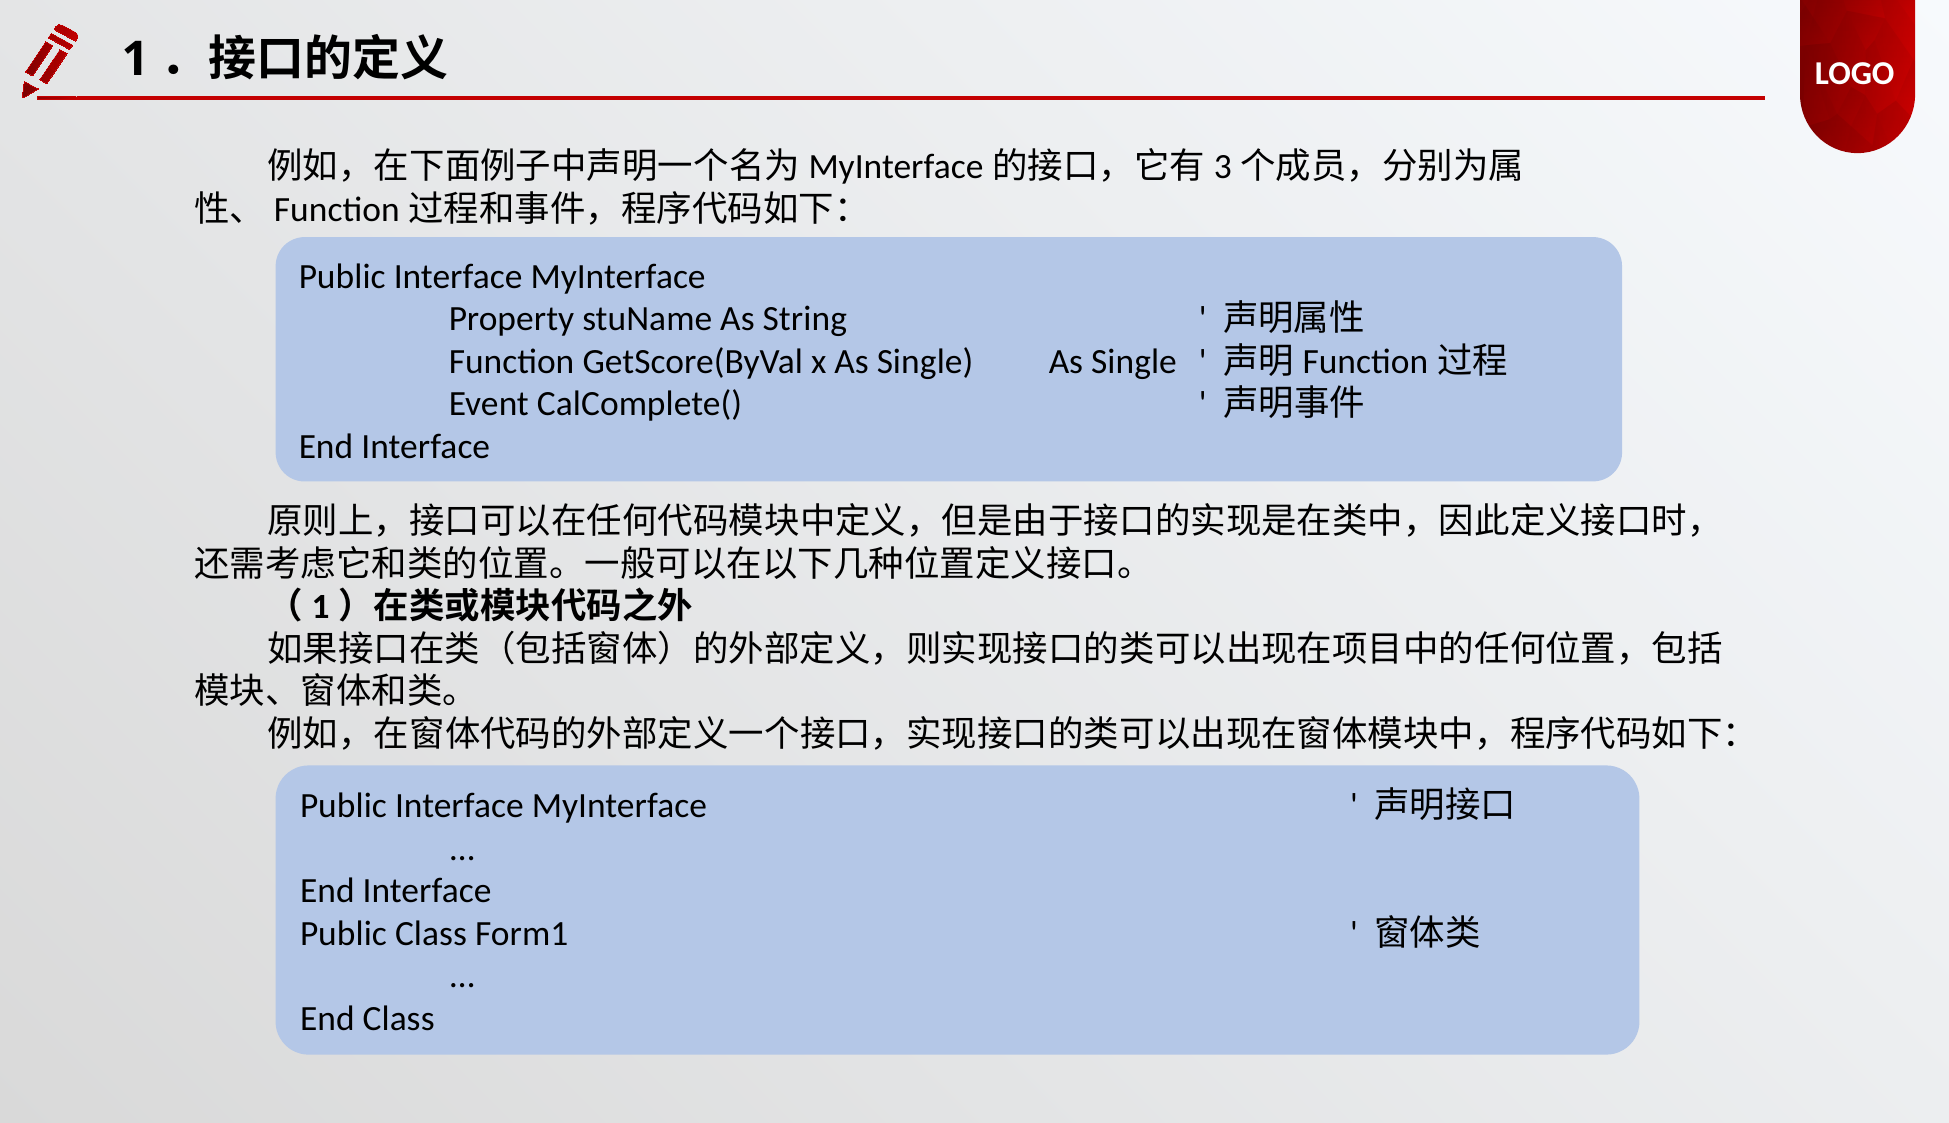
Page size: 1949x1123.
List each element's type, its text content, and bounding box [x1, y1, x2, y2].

text_box Public Interface MyInterface Property stuName As String ' 声明属性 Function GetScore(ByVal x As Single) As Single ' 声明Function过程 Event CalComplete() ' 声明事件 End Interface [275, 237, 1623, 482]
text_box 原则上，接口可以在任何代码模块中定义，但是由于接口的实现是在类中，因此定义接口时，还需考虑它和类的位置。一般可以在以下几种位置定义接口。 （1）在类或模块代码之外 如果接口在类（包括窗体）的外部定义，则实现接口的类可以出现在项目中的任何位置，包括模块、窗体和类。 例如，在窗体代码的外部定义一个接口，实现接口的类可以出现在窗体模块中，程序代码如下： [179, 491, 1745, 761]
text_box 1．接口的定义 [101, 17, 764, 95]
picture [26, 42, 52, 75]
picture [54, 24, 78, 41]
picture [48, 33, 73, 49]
picture [1800, 0, 1916, 154]
picture [22, 82, 37, 97]
picture [40, 50, 67, 83]
text_box 例如，在下面例子中声明一个名为MyInterface的接口，它有3个成员，分别为属性、Function过程和事件，程序代码如下： [179, 136, 1722, 236]
text_box Public Interface MyInterface ' 声明接口 … End Interface Public Class Form1 ' 窗体类 … End Class [275, 765, 1640, 1055]
